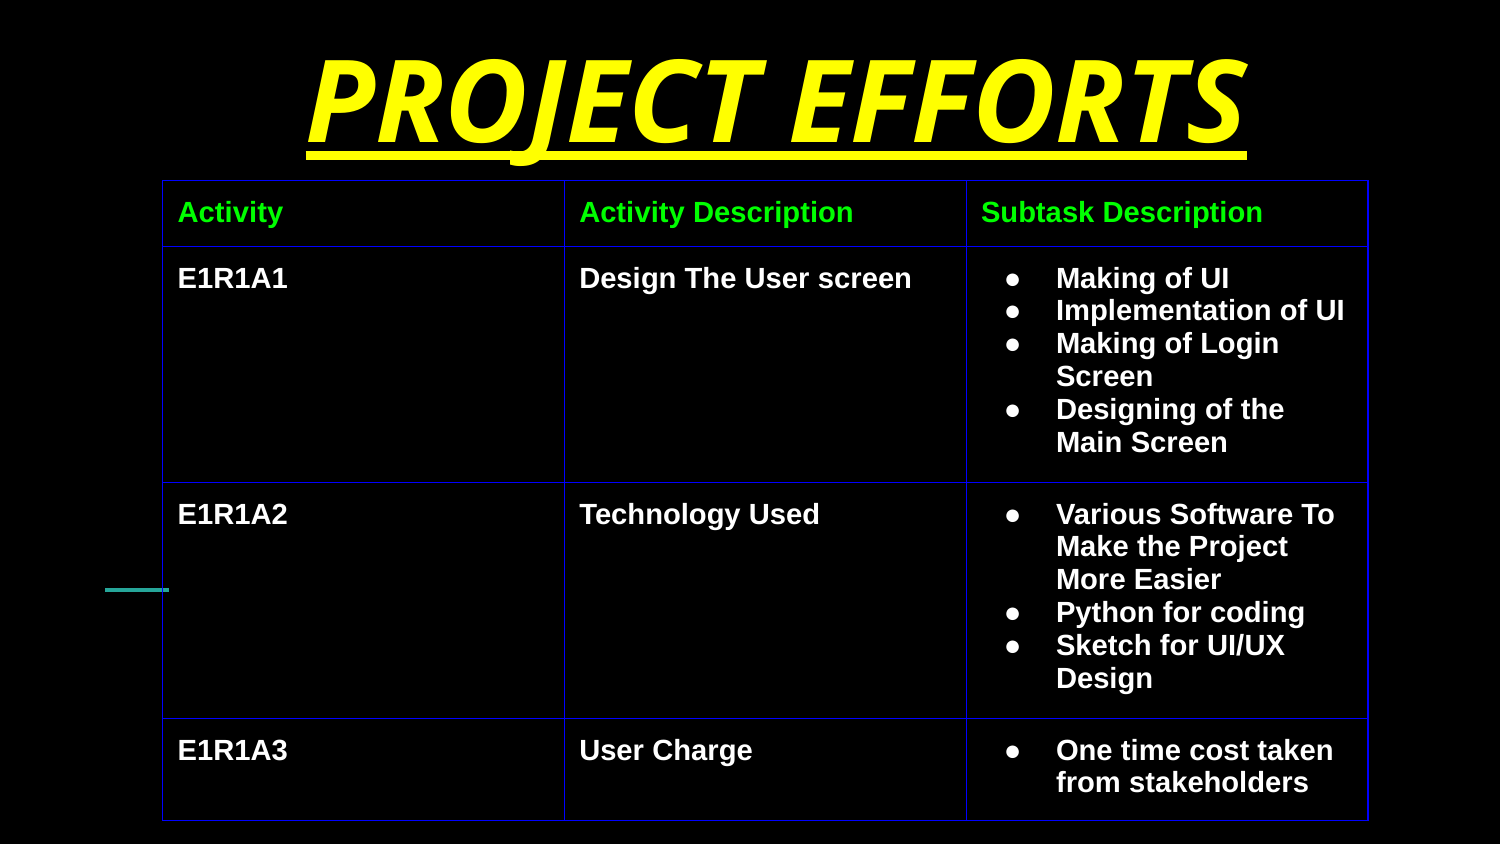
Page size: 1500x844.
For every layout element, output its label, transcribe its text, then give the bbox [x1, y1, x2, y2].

table_cell Making of UI Implementation of UI Making of Login Screen Designing of the Main Screen [967, 247, 1367, 482]
table_cell E1R1A1 [163, 247, 564, 482]
table_cell Technology Used [565, 483, 966, 718]
table_cell E1R1A2 [163, 483, 564, 718]
table_cell Various Software To Make the Project More Easier Python for coding Sketch for UI/UX Design [967, 483, 1367, 718]
table_header Activity Description [565, 181, 966, 246]
table_header Subtask Description [967, 181, 1367, 246]
title PROJECT EFFORTS [110, 21, 1443, 181]
table_cell One time cost taken from stakeholders [967, 719, 1367, 820]
table_cell Design The User screen [565, 247, 966, 482]
table_header Activity [163, 181, 564, 246]
table_cell E1R1A3 [163, 719, 564, 820]
table_cell User Charge [565, 719, 966, 820]
